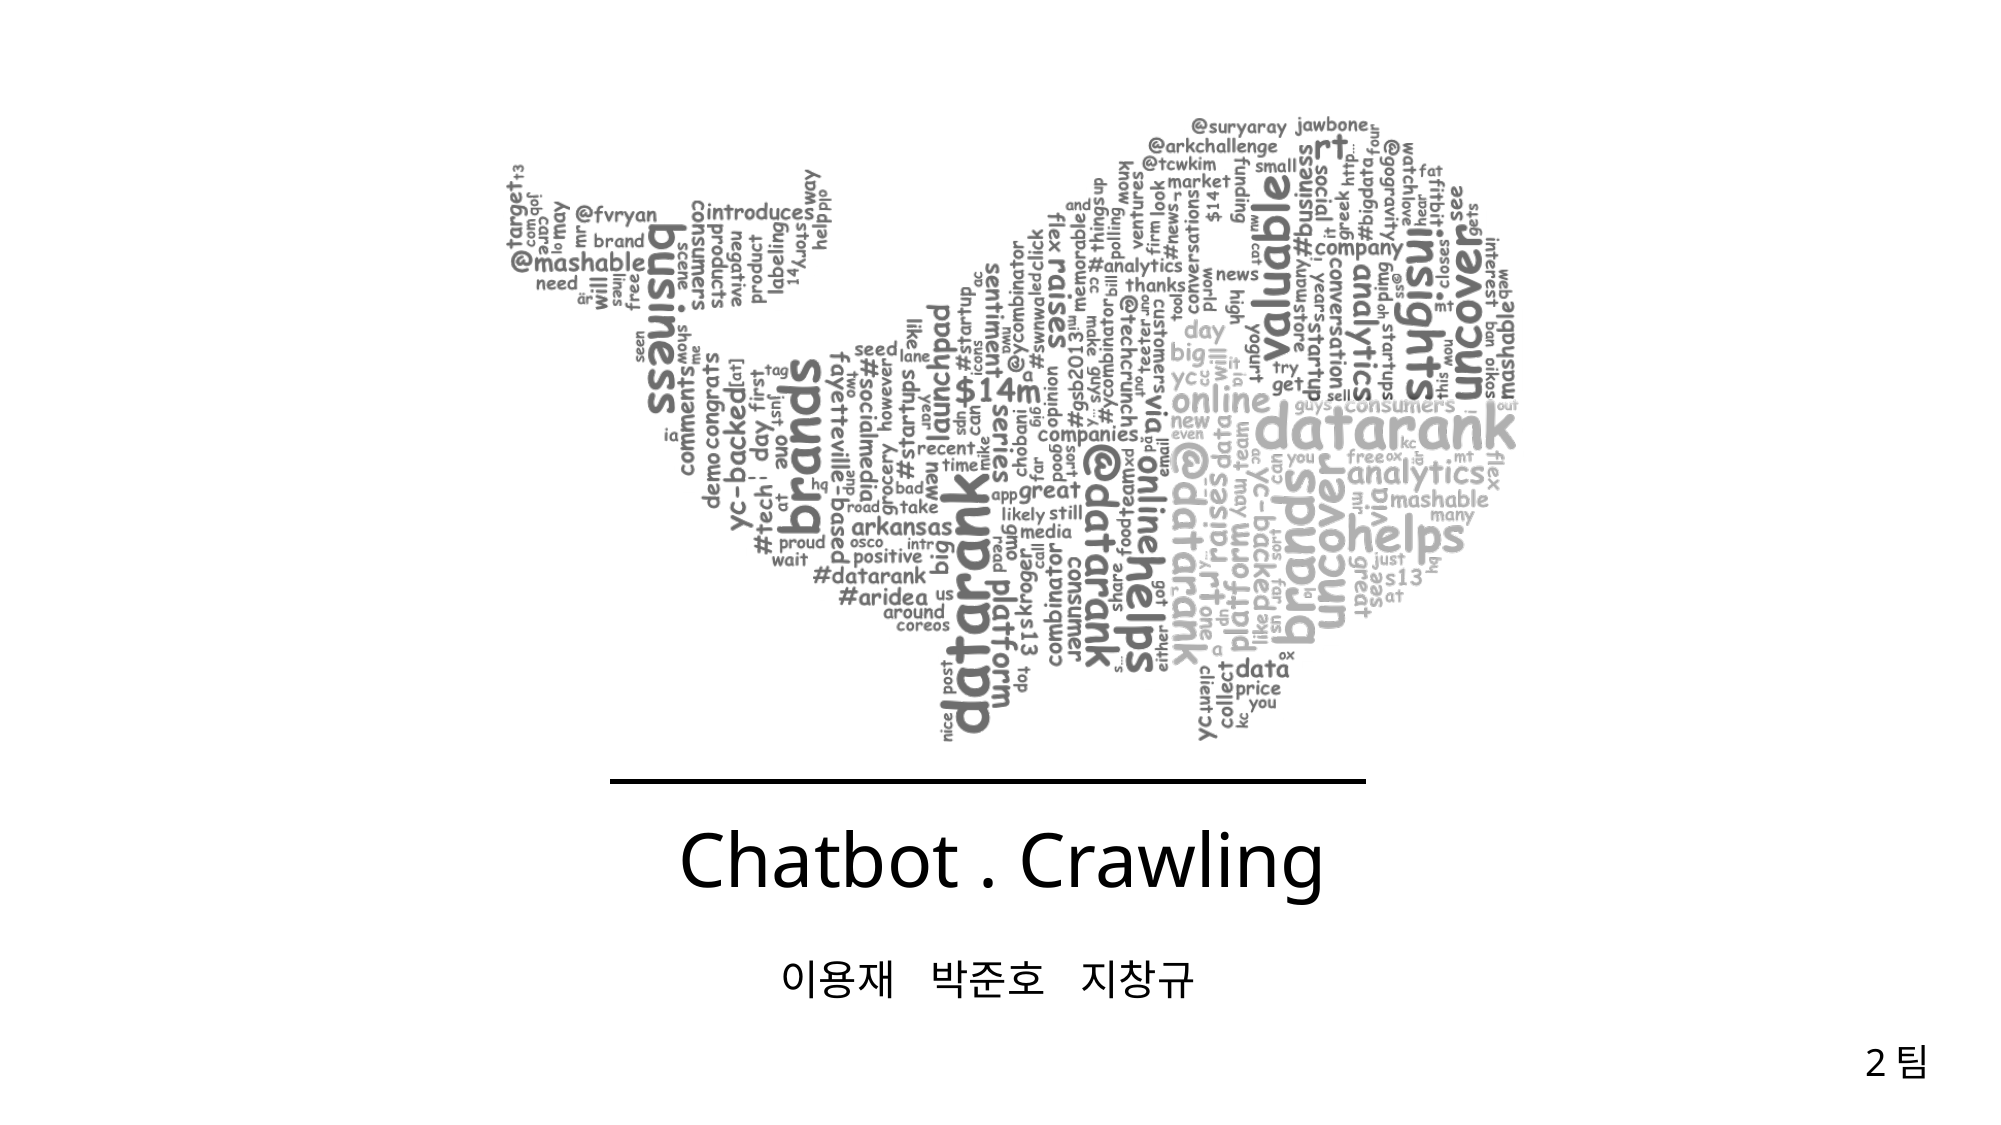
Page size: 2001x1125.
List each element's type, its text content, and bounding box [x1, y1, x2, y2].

picture [503, 108, 1523, 745]
text_box Chatbot . Crawling [657, 805, 1349, 911]
text_box 이용재 박준호 지창규 [757, 945, 1219, 1061]
text_box 2팀 [1850, 1031, 2000, 1092]
